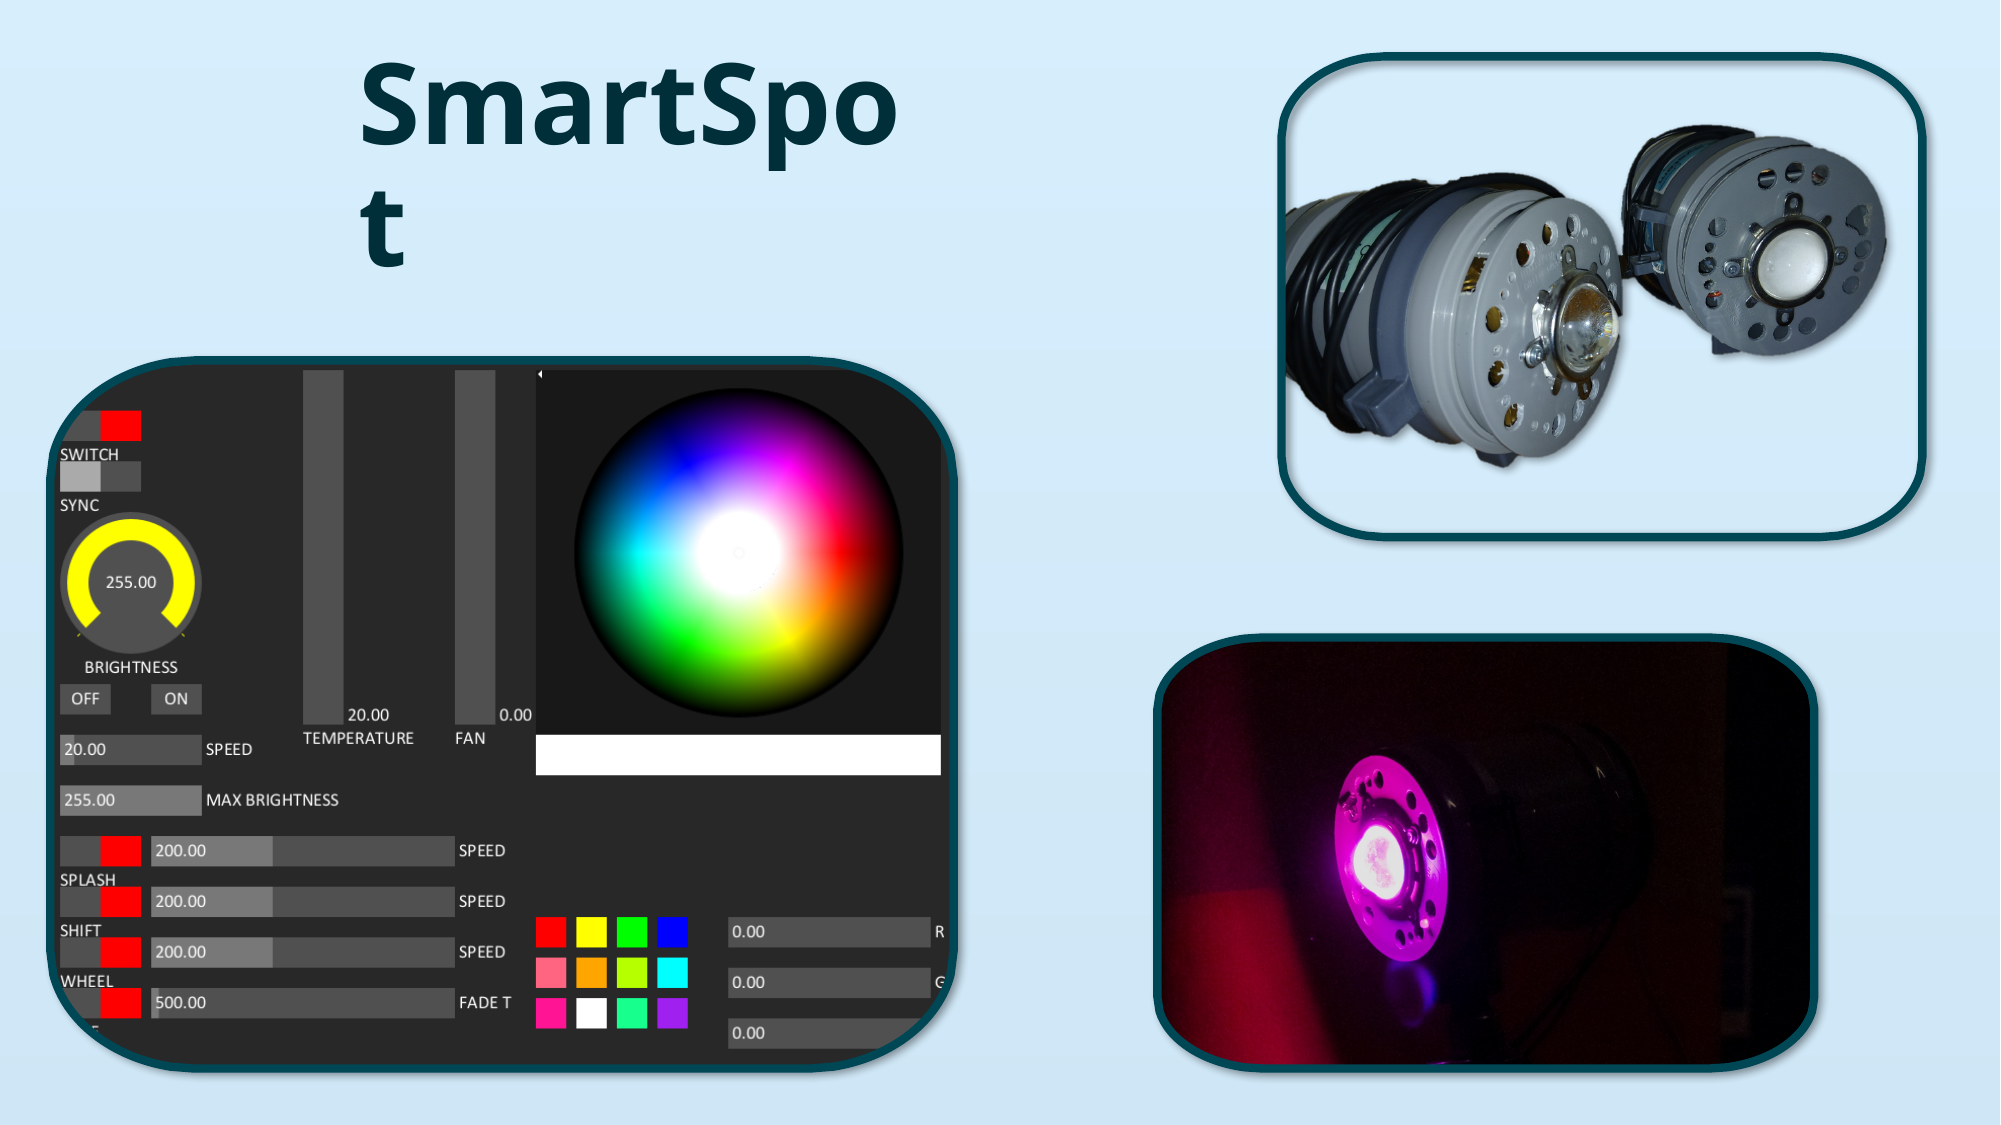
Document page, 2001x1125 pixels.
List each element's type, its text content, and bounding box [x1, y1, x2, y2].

picture [1281, 56, 1923, 538]
picture [1157, 637, 1815, 1069]
picture [50, 360, 954, 1069]
title SmartSpot [343, 56, 939, 282]
